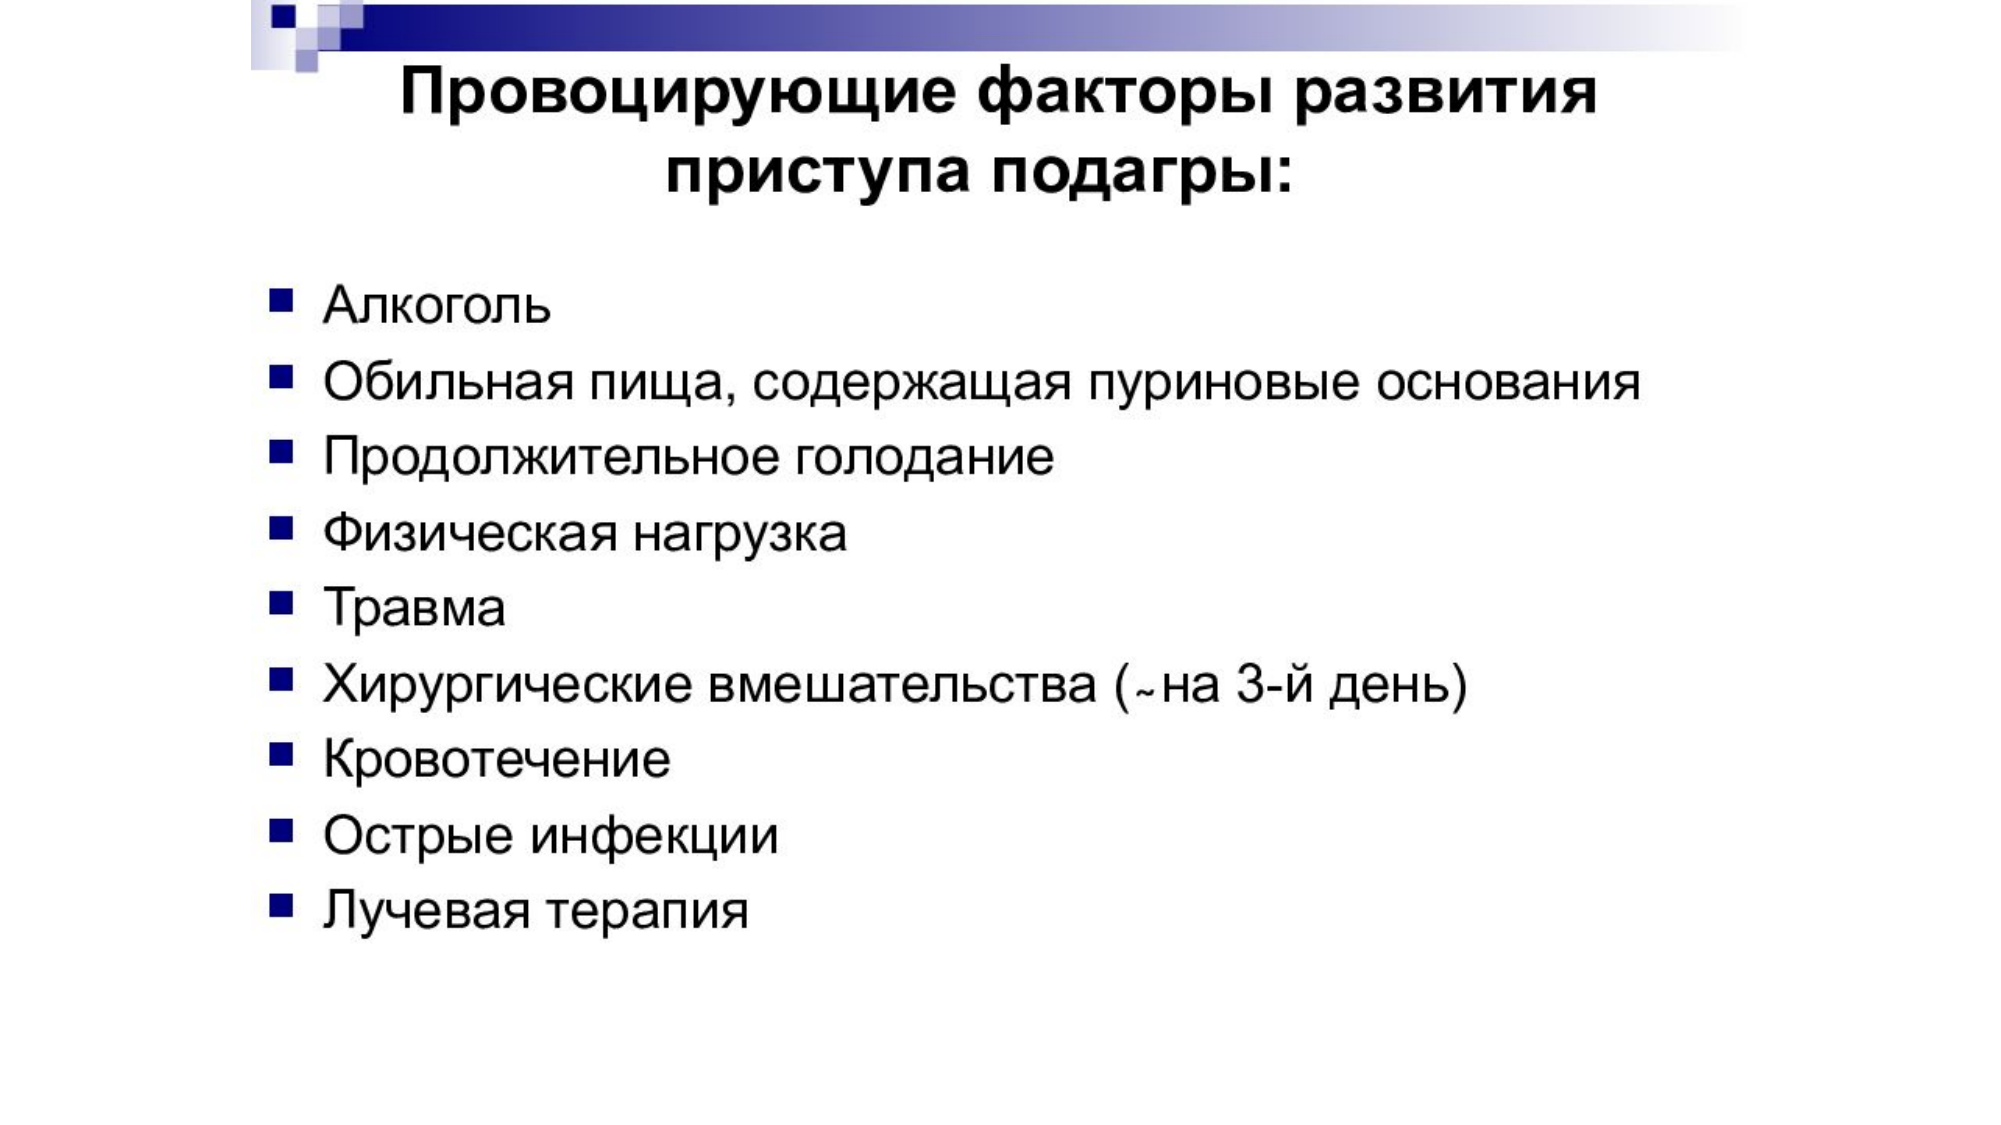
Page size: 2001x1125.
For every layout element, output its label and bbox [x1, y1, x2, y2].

list [251, 0, 1749, 1106]
